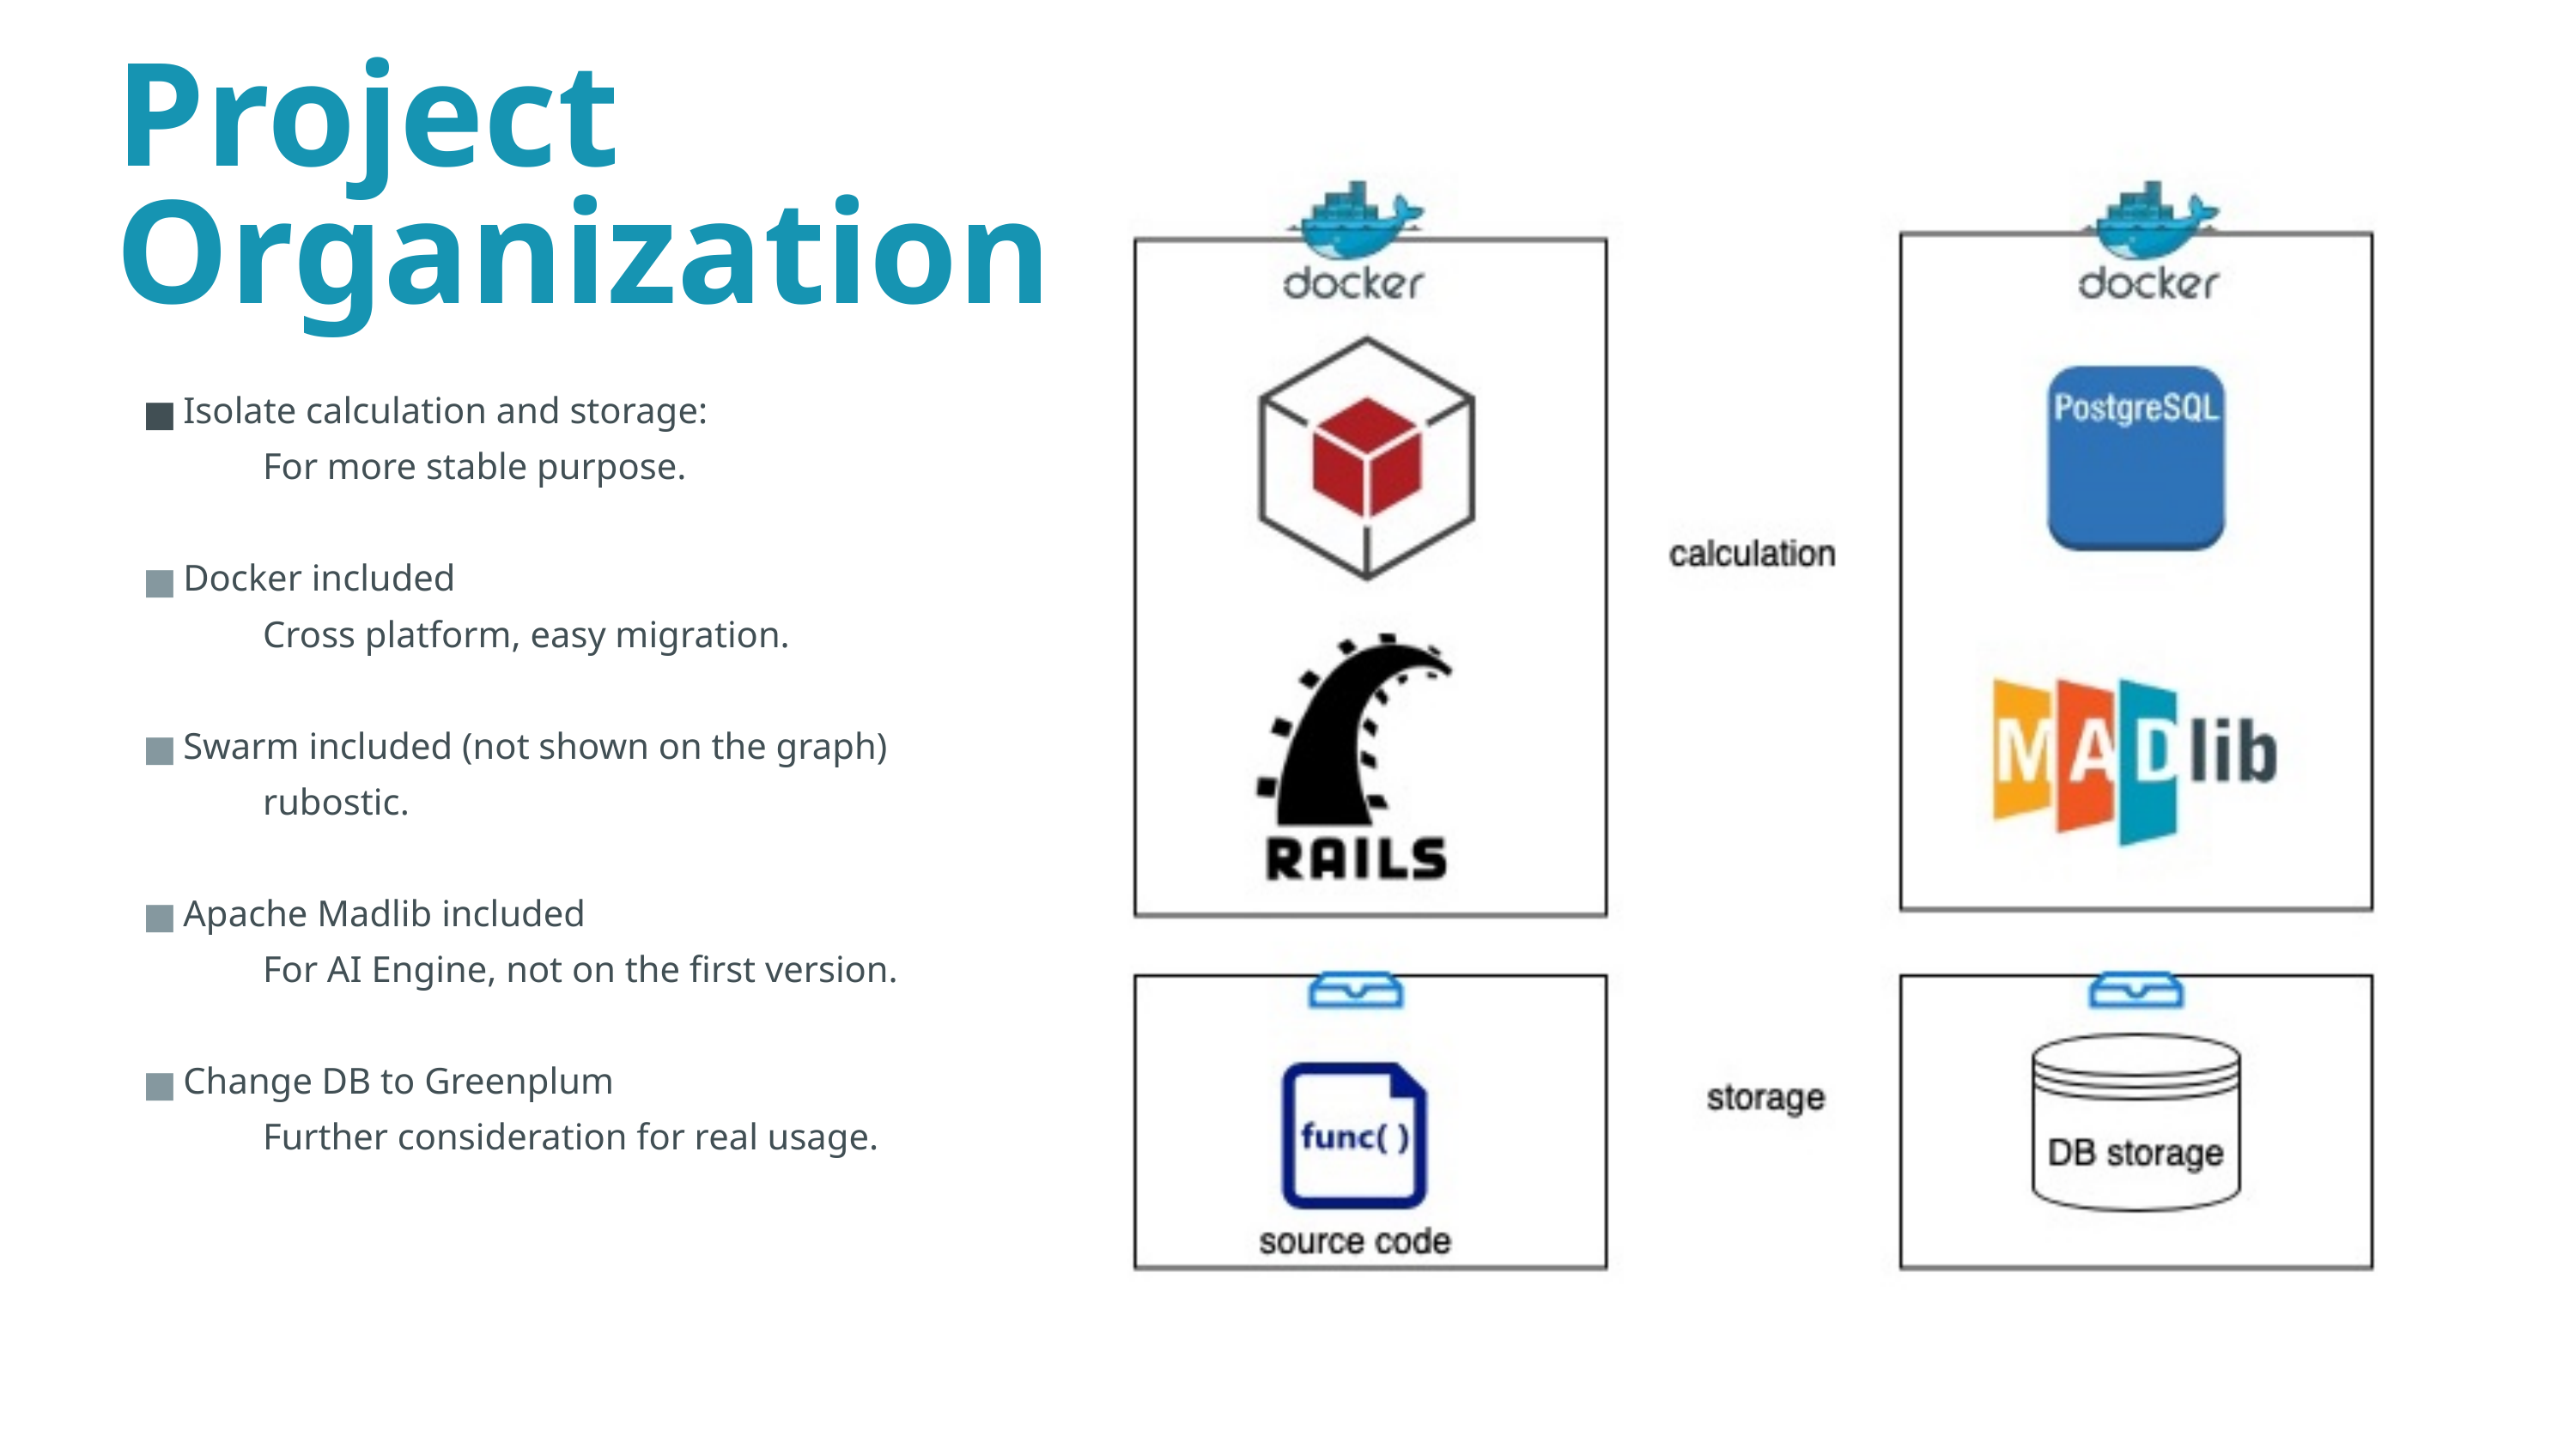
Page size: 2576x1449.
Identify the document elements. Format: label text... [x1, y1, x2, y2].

title Project Organization [102, 50, 986, 585]
picture [987, 50, 2522, 1398]
list Isolate calculation and storage: For more stable purpose. Docker included Cross platform, easy migration. Swarm included (not shown on the graph) rubostic. Apache Madlib included For AI Engine, not on the first version. Change DB to Greenplum Further consideration for real usage. [130, 368, 960, 1300]
